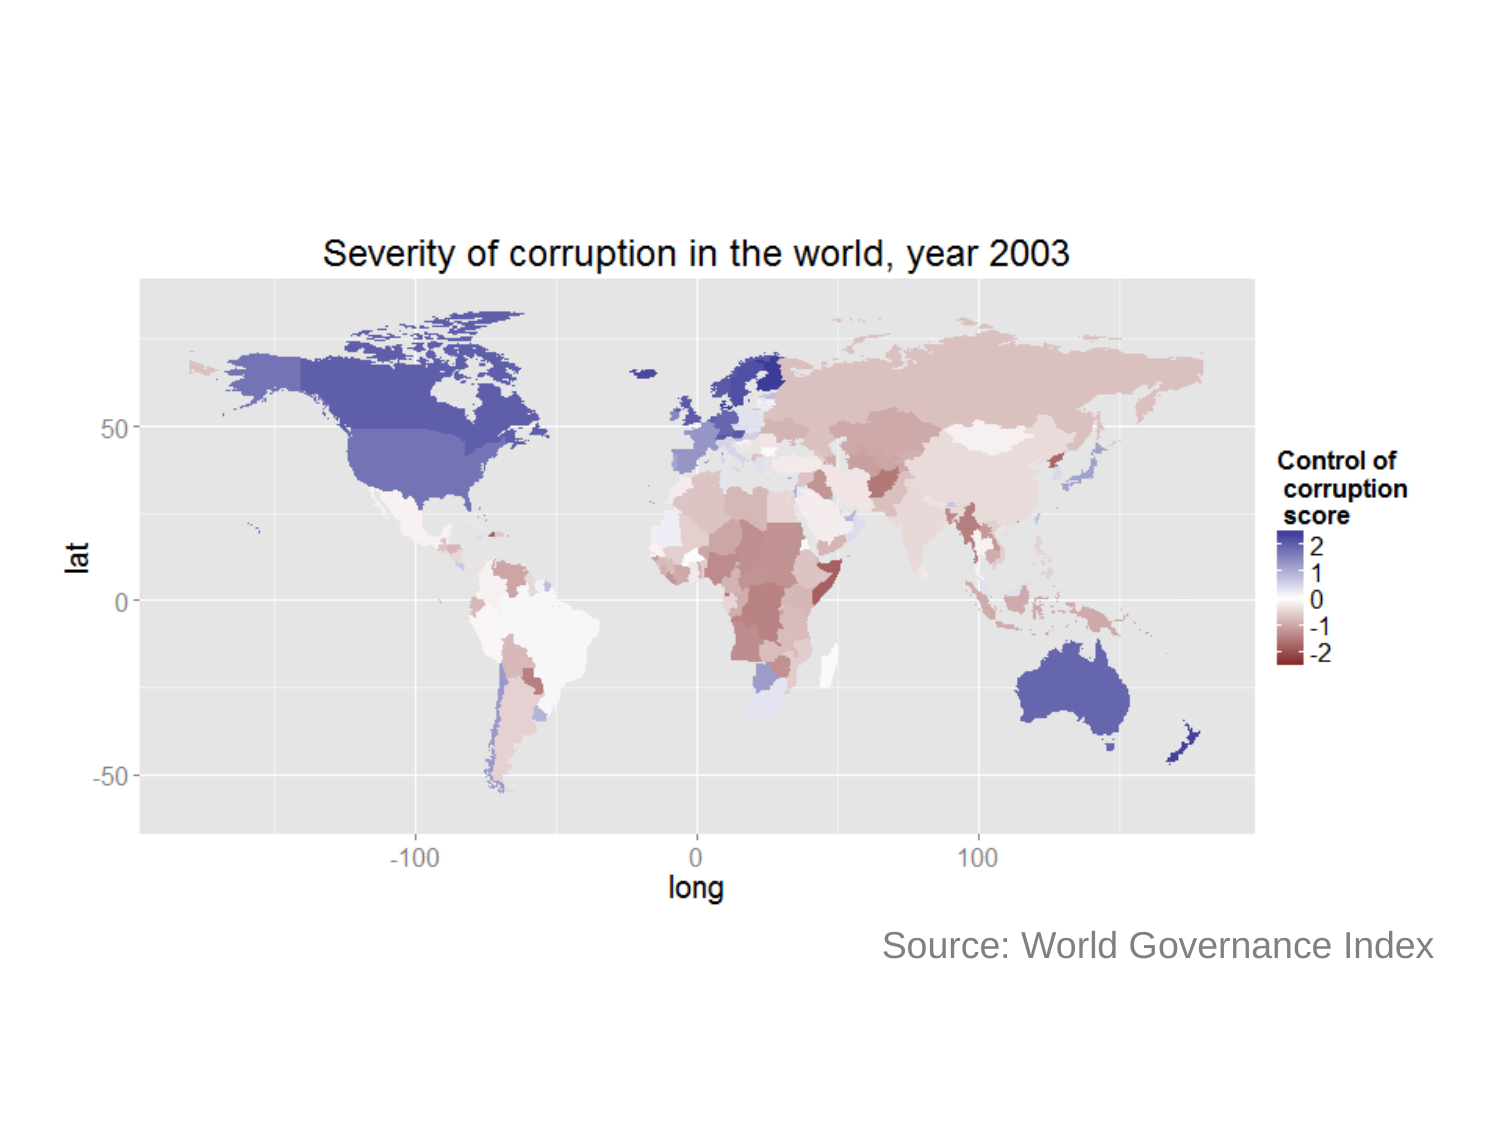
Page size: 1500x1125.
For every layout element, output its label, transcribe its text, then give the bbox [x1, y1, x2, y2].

text_box Source: World Governance Index [867, 923, 1450, 974]
picture [46, 210, 1454, 915]
